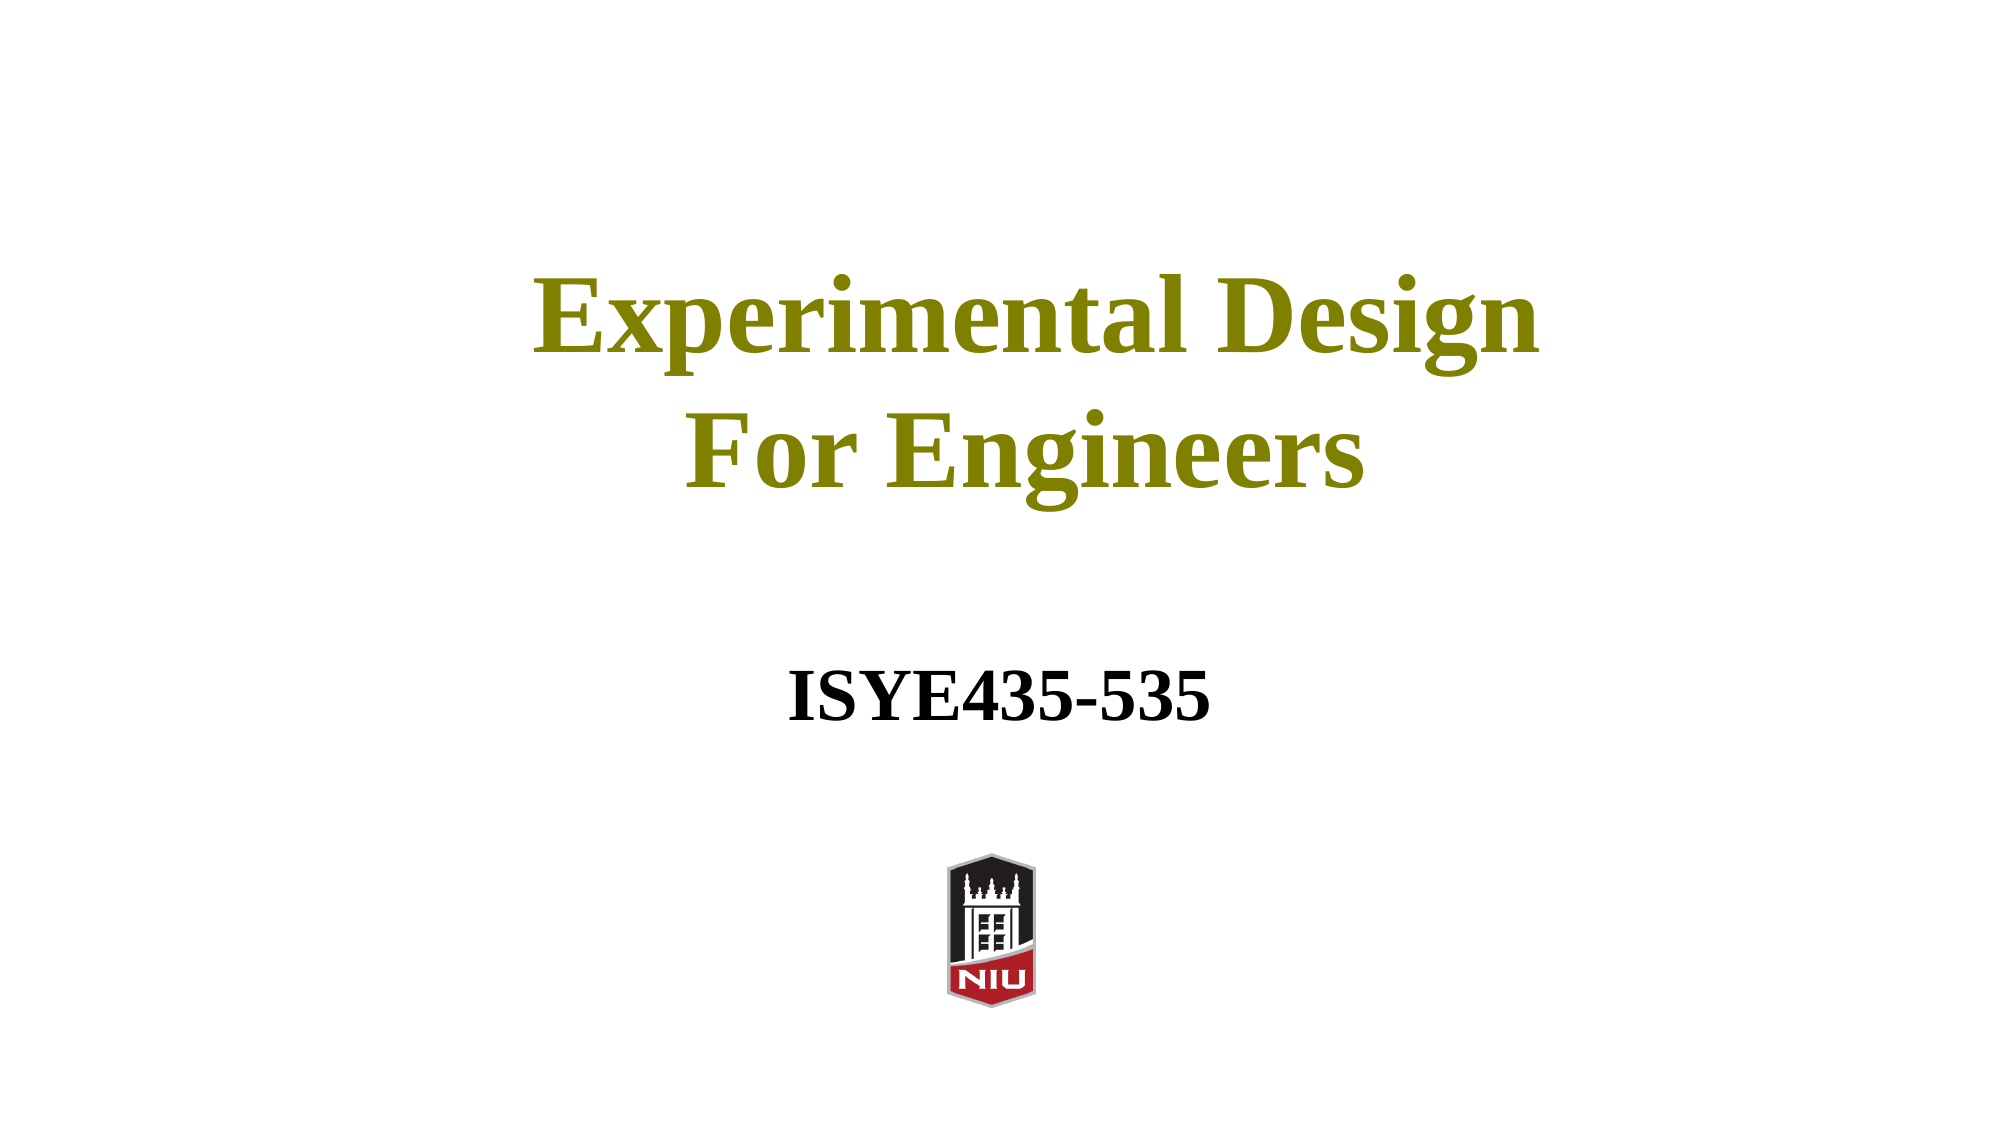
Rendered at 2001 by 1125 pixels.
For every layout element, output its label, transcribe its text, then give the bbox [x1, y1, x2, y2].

title Experimental Design For Engineers [437, 162, 1638, 588]
subtitle ISYE435-535 [474, 637, 1526, 926]
picture [947, 926, 1036, 1008]
